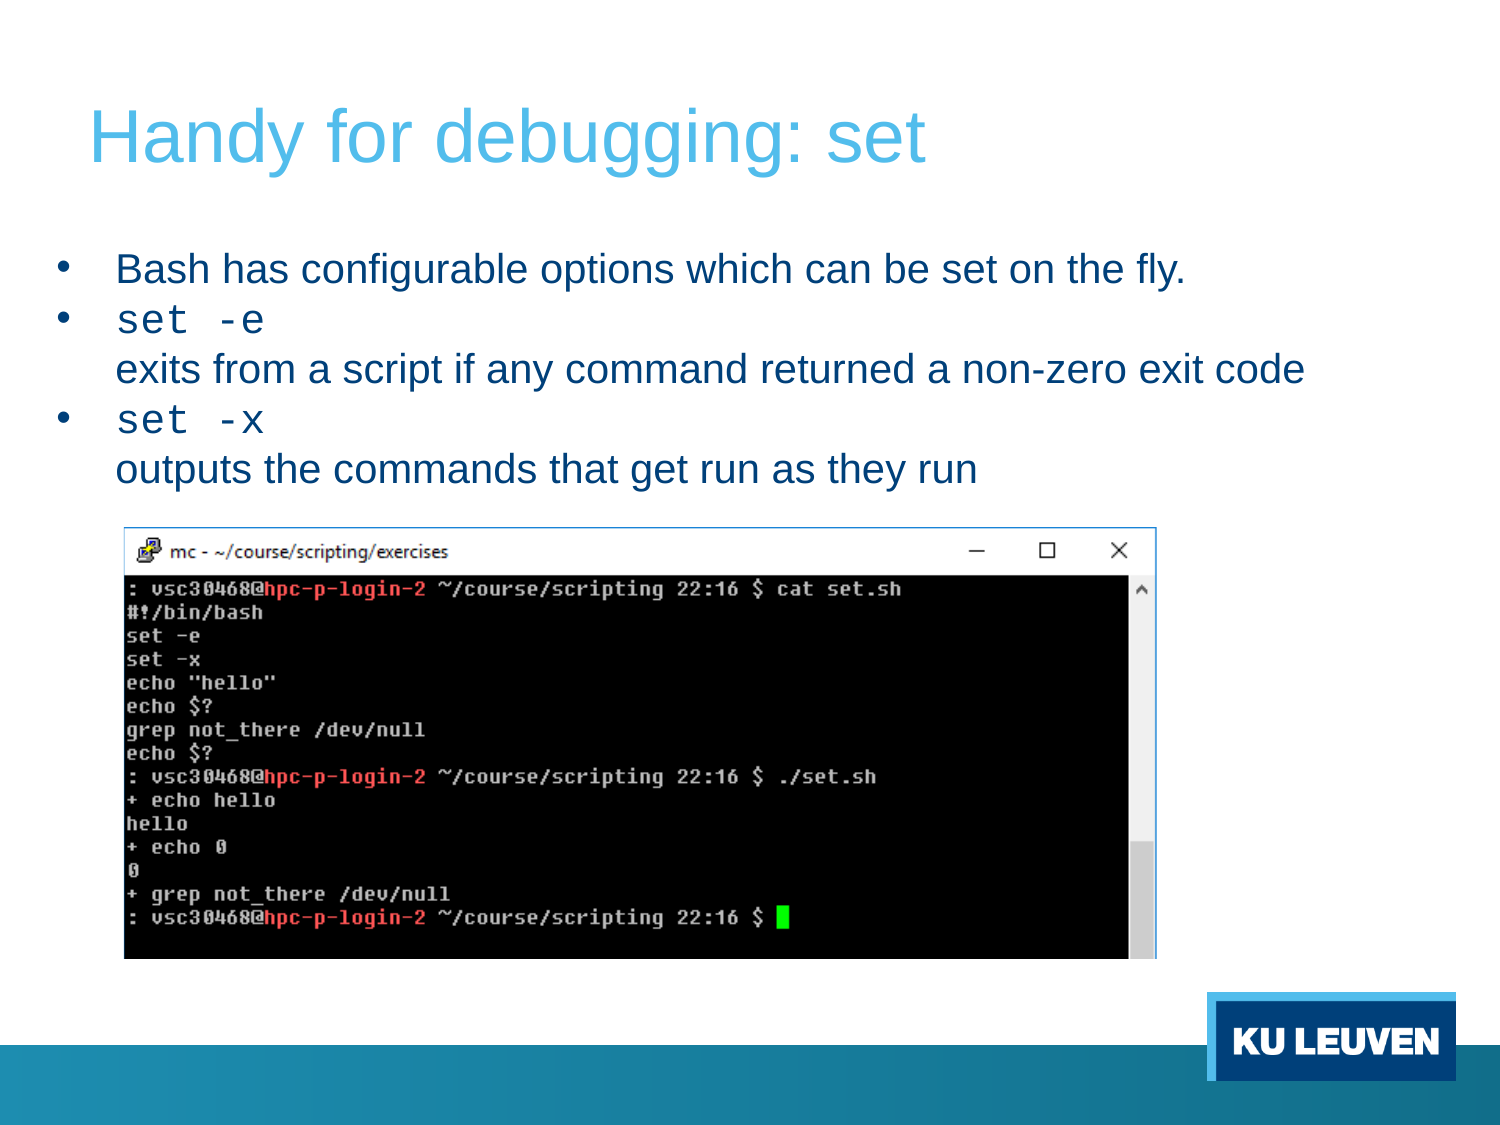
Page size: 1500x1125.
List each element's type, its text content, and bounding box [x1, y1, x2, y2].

title Handy for debugging: set [88, 29, 1483, 178]
list Bash has configurable options which can be set on the fly. set -e exits from a script if any command returned a non-zero exit code set -x outputs the commands that get run as they run [41, 65, 1471, 718]
picture [123, 526, 1157, 959]
picture [1207, 992, 1456, 1081]
